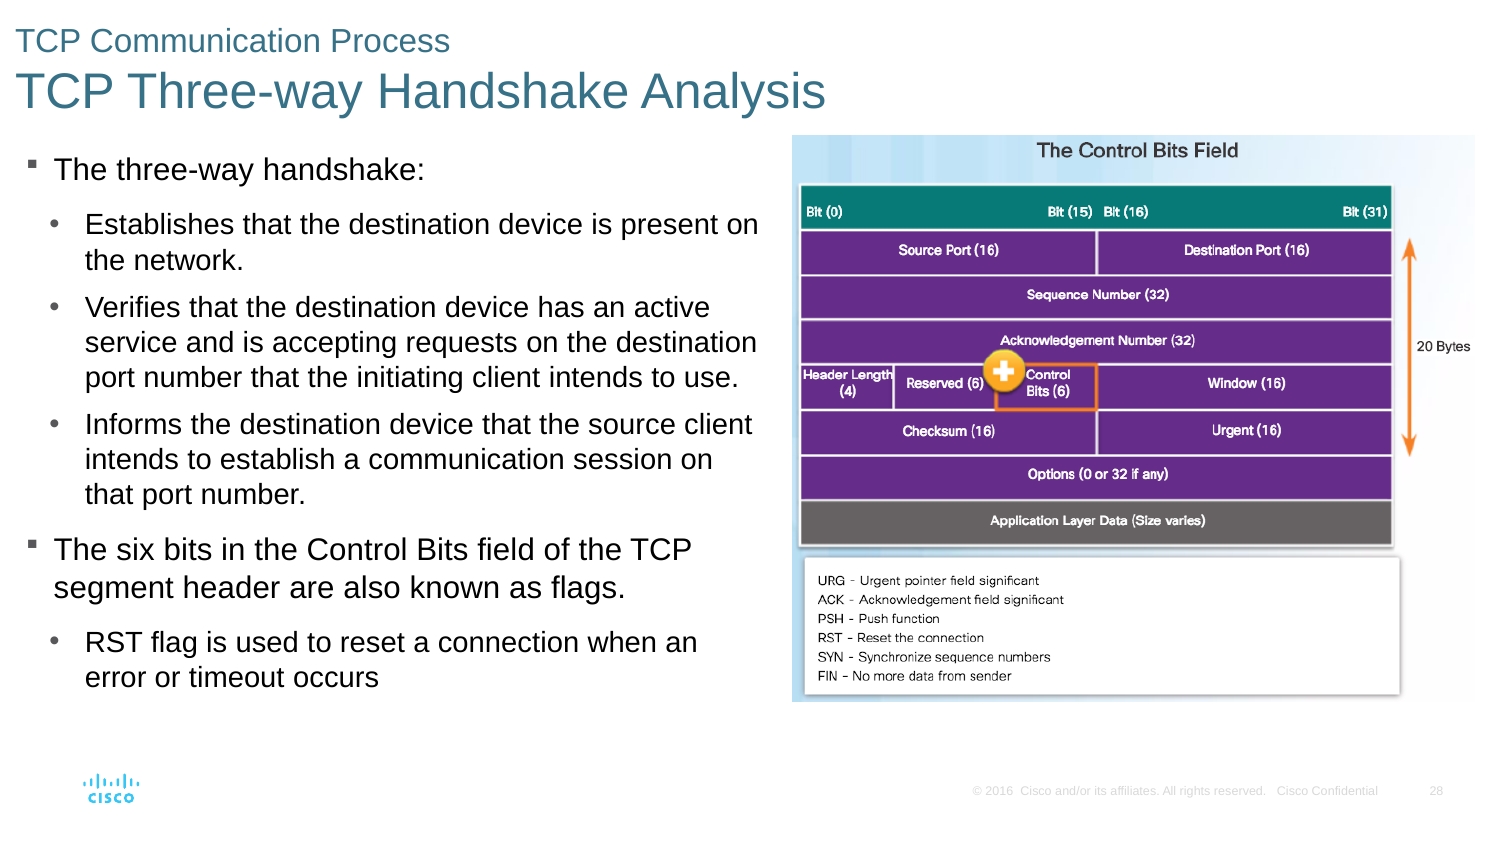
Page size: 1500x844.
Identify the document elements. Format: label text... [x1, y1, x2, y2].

picture [792, 135, 1475, 702]
list The three-way handshake: Establishes that the destination device is present on the network. Verifies that the destination device has an active service and is accepting requests on the destination port number that the initiating client intends to use. Informs the destination device that the source client intends to establish a communication session on that port number. The six bits in the Control Bits field of the TCP segment header are also known as flags. RST flag is used to reset a connection when an error or timeout occurs [10, 142, 788, 707]
title TCP Communication Process TCP Three-way Handshake Analysis [0, 6, 1500, 131]
